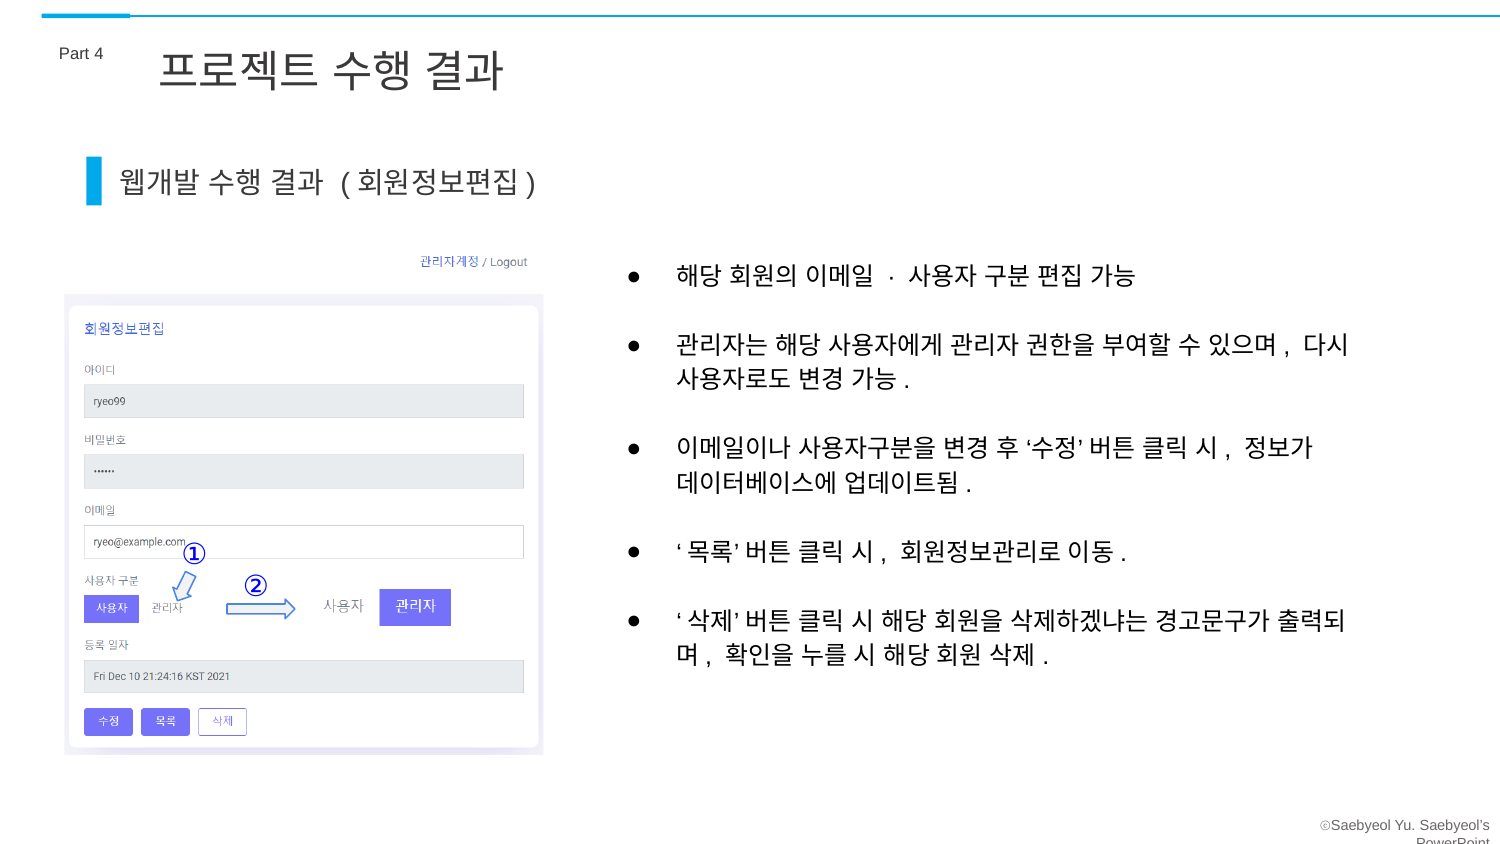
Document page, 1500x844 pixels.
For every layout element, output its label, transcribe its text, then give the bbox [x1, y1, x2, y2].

text_box [41, 13, 131, 19]
text_box 프로젝트 수행 결과 [147, 37, 549, 102]
text_box Part 4 [47, 37, 124, 69]
text_box 웹개발 수행 결과 (회원정보편집) [108, 158, 683, 205]
text_box [86, 156, 102, 206]
text_box 해당 회원의 이메일 · 사용자 구분 편집 가능 관리자는 해당 사용자에게 관리자 권한을 부여할 수 있으며, 다시 사용자로도 변경 가능. 이메일이나 사용자구분을 변경 후 ‘수정’ 버튼 클릭 시, 정보가 데이터베이스에 업데이트됨. ‘목록’ 버튼 클릭 시, 회원정보관리로 이동. ‘삭제’ 버튼 클릭 시 해당 회원을 삭제하겠냐는 경고문구가 출력되며, 확인을 누를 시 해당 회원 삭제. [586, 241, 1386, 719]
picture [63, 251, 544, 755]
